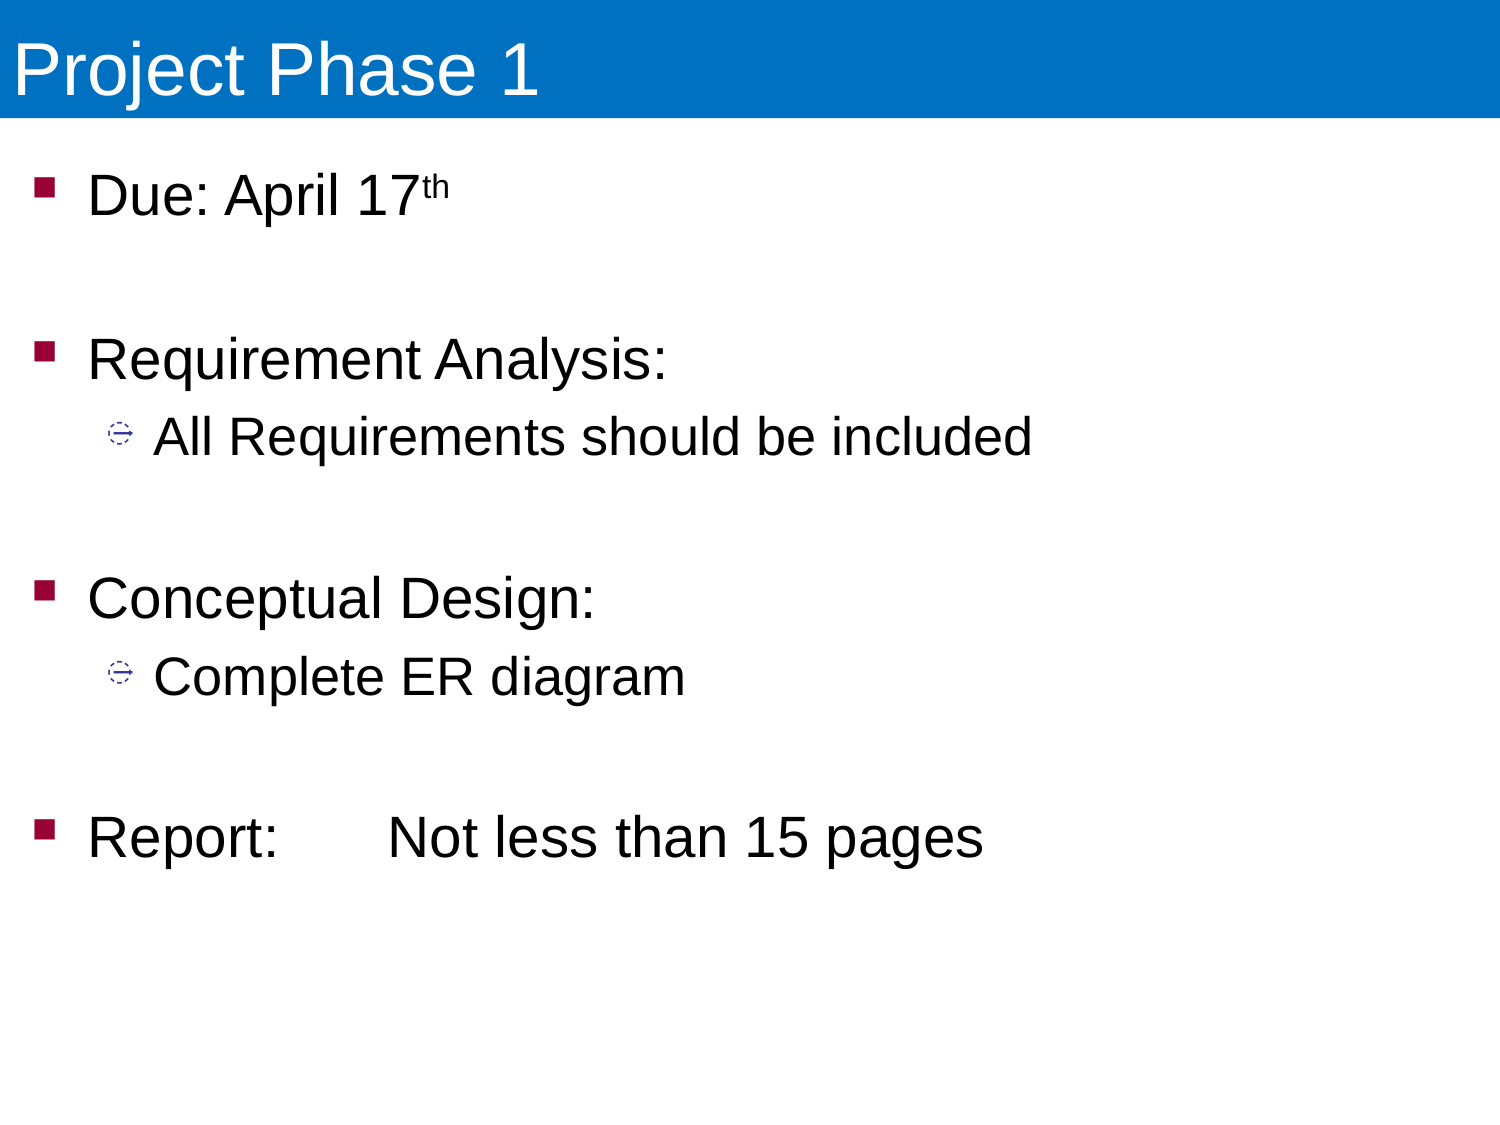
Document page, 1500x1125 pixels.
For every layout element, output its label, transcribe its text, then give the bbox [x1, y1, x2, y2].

list Due: April 17th Requirement Analysis: All Requirements should be included Conceptual Design: Complete ER diagram Report: Not less than 15 pages [16, 149, 1488, 1088]
title Project Phase 1 [0, 0, 1500, 119]
